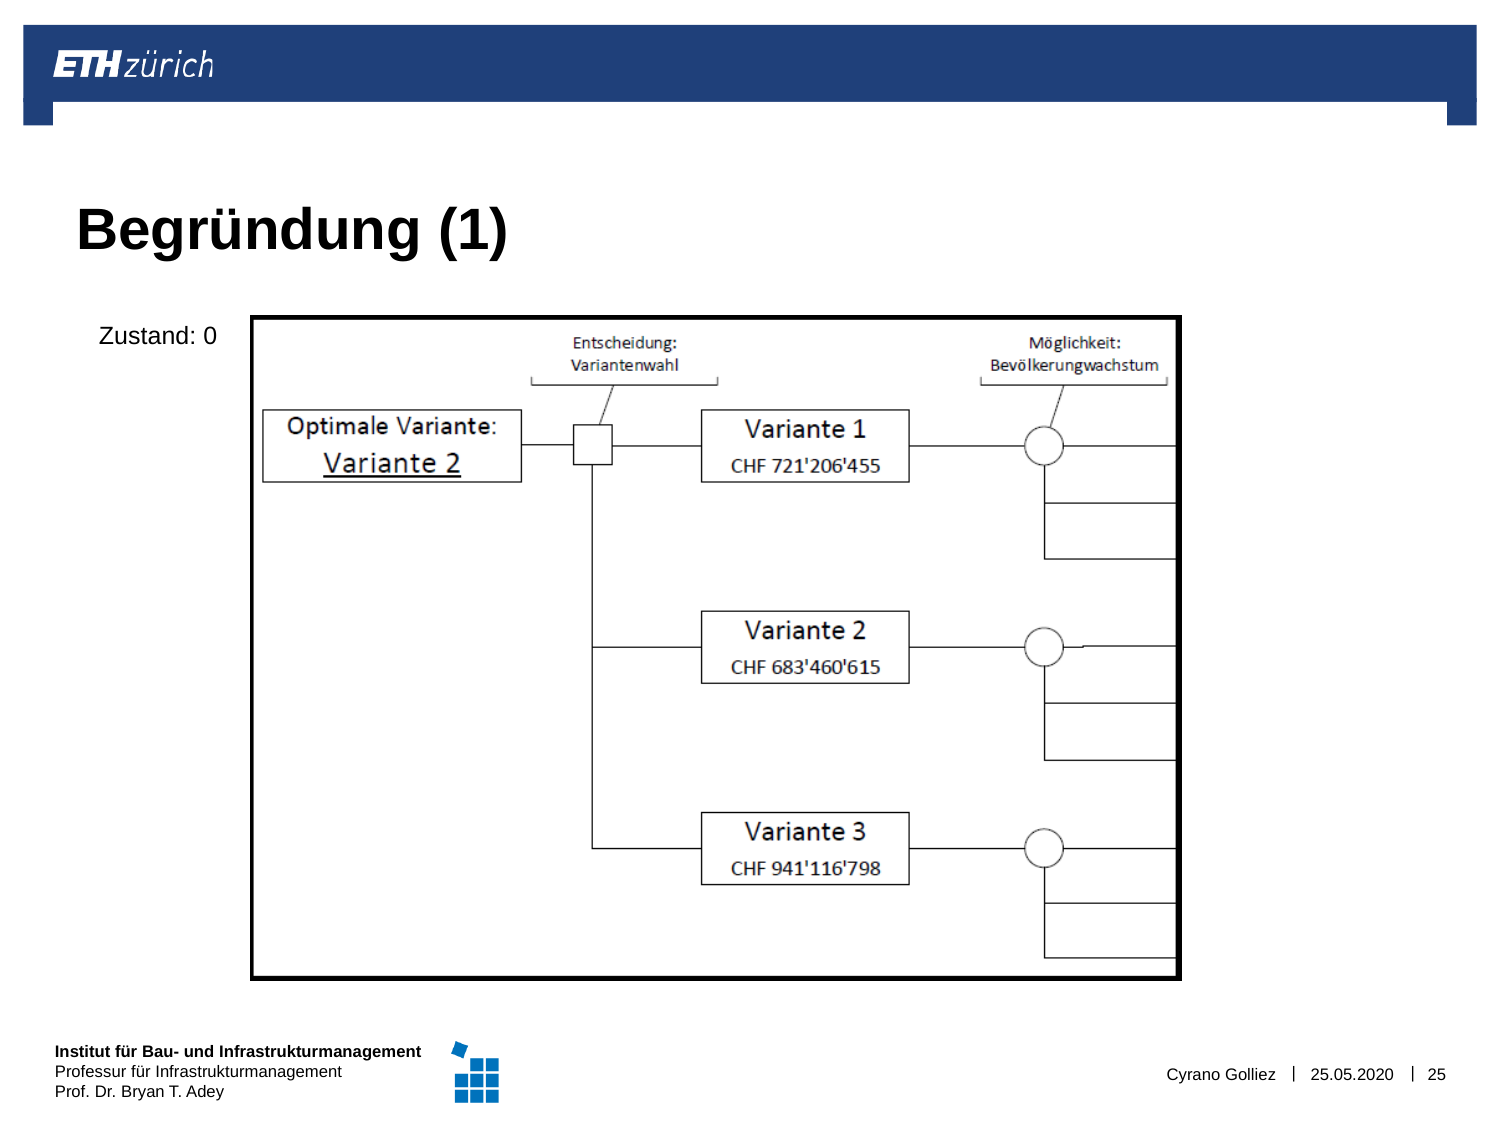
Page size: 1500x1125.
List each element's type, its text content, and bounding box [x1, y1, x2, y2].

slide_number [1302, 1034, 1403, 1112]
footer Cyrano Golliez [750, 1034, 1277, 1112]
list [249, 315, 1182, 982]
text_box Zustand: 0 [84, 312, 264, 357]
title Begründung (1) [53, 101, 1447, 262]
slide_number 25 [1415, 1034, 1459, 1112]
picture [451, 1041, 499, 1103]
